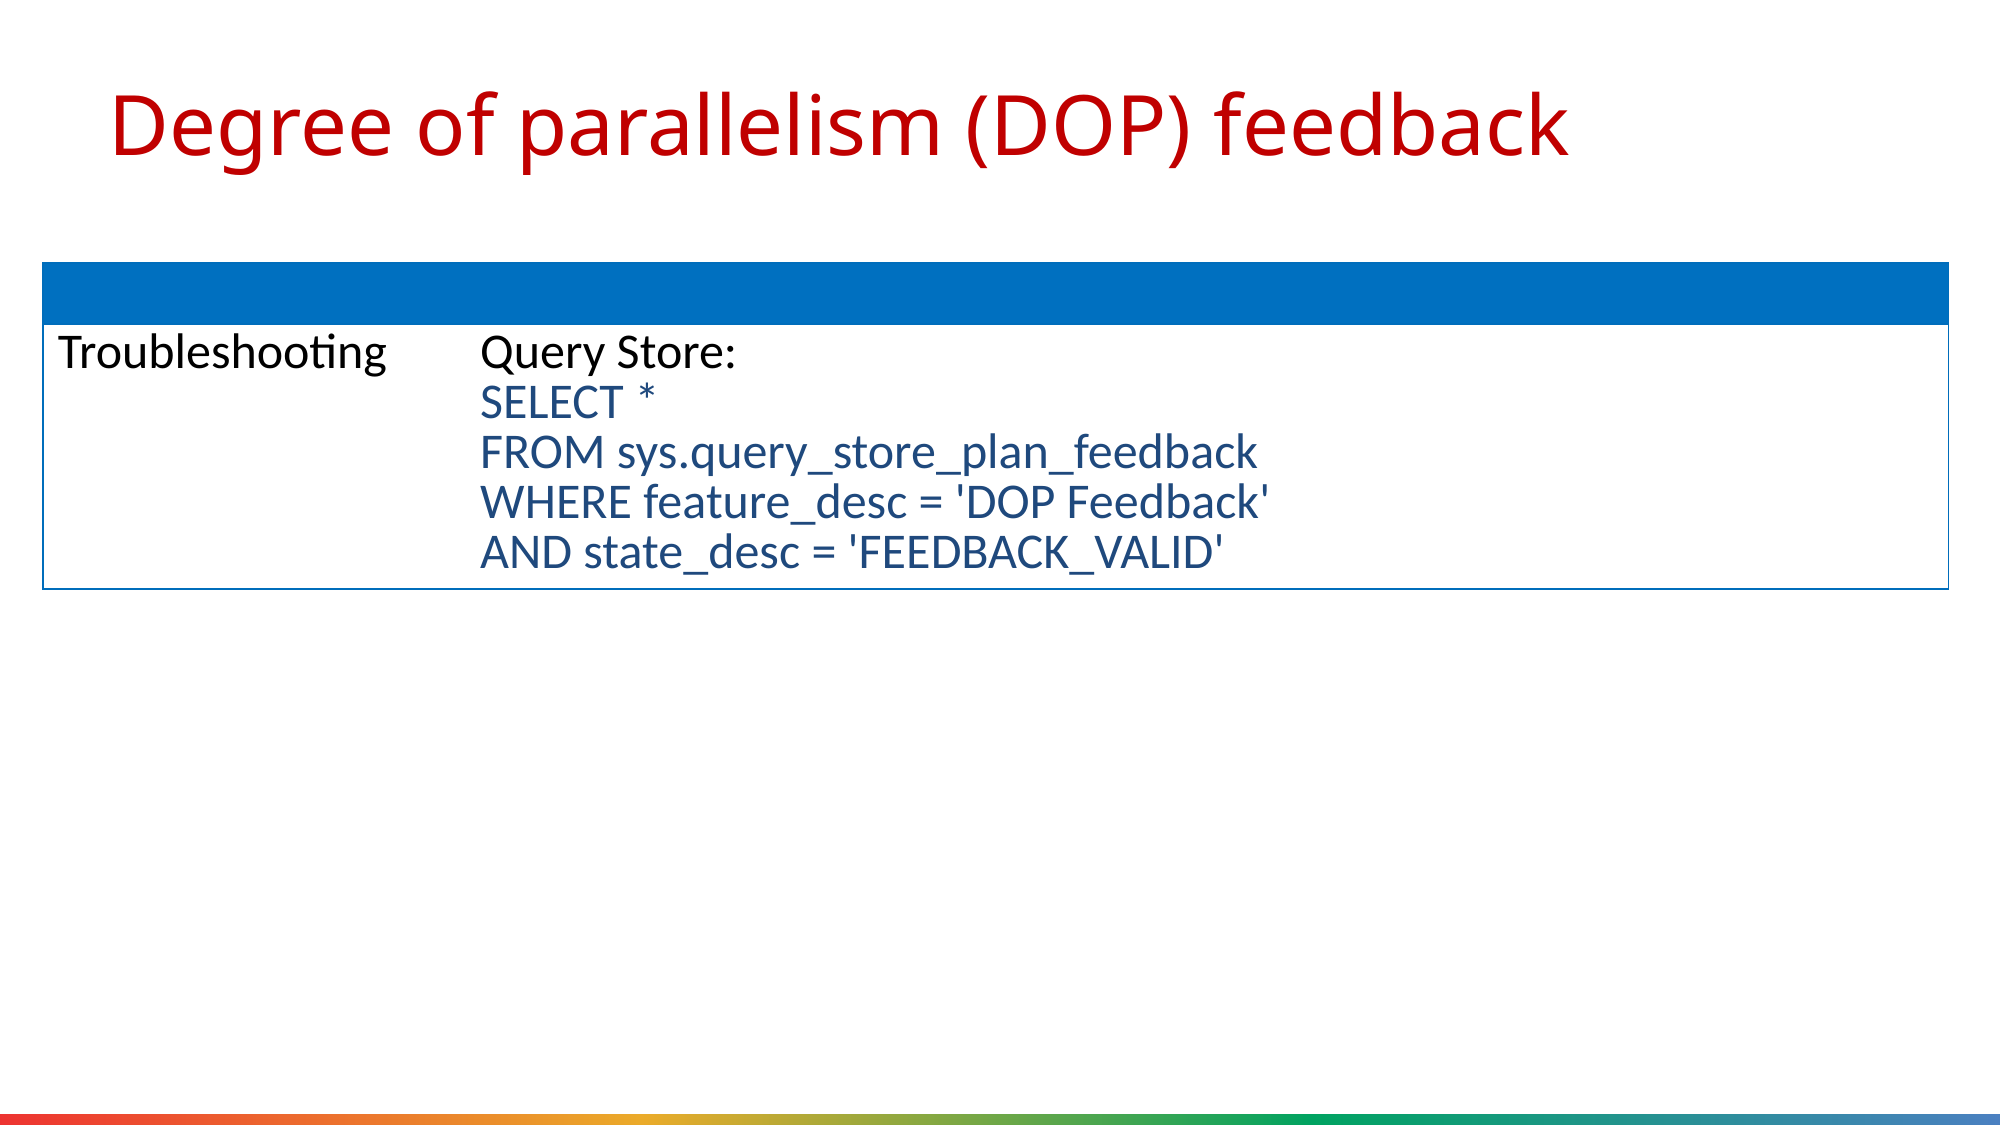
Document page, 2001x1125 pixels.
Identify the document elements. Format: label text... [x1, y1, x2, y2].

table_cell Troubleshooting [44, 325, 465, 588]
table_header [465, 264, 1948, 323]
table_cell Query Store: SELECT * FROM sys.query_store_plan_feedback WHERE feature_desc = 'DOP Feedback' AND state_desc = 'FEEDBACK_VALID' [465, 325, 1948, 588]
table_header [44, 264, 465, 323]
picture [0, 1114, 2000, 1125]
title Degree of parallelism (DOP) feedback [93, 29, 1900, 218]
